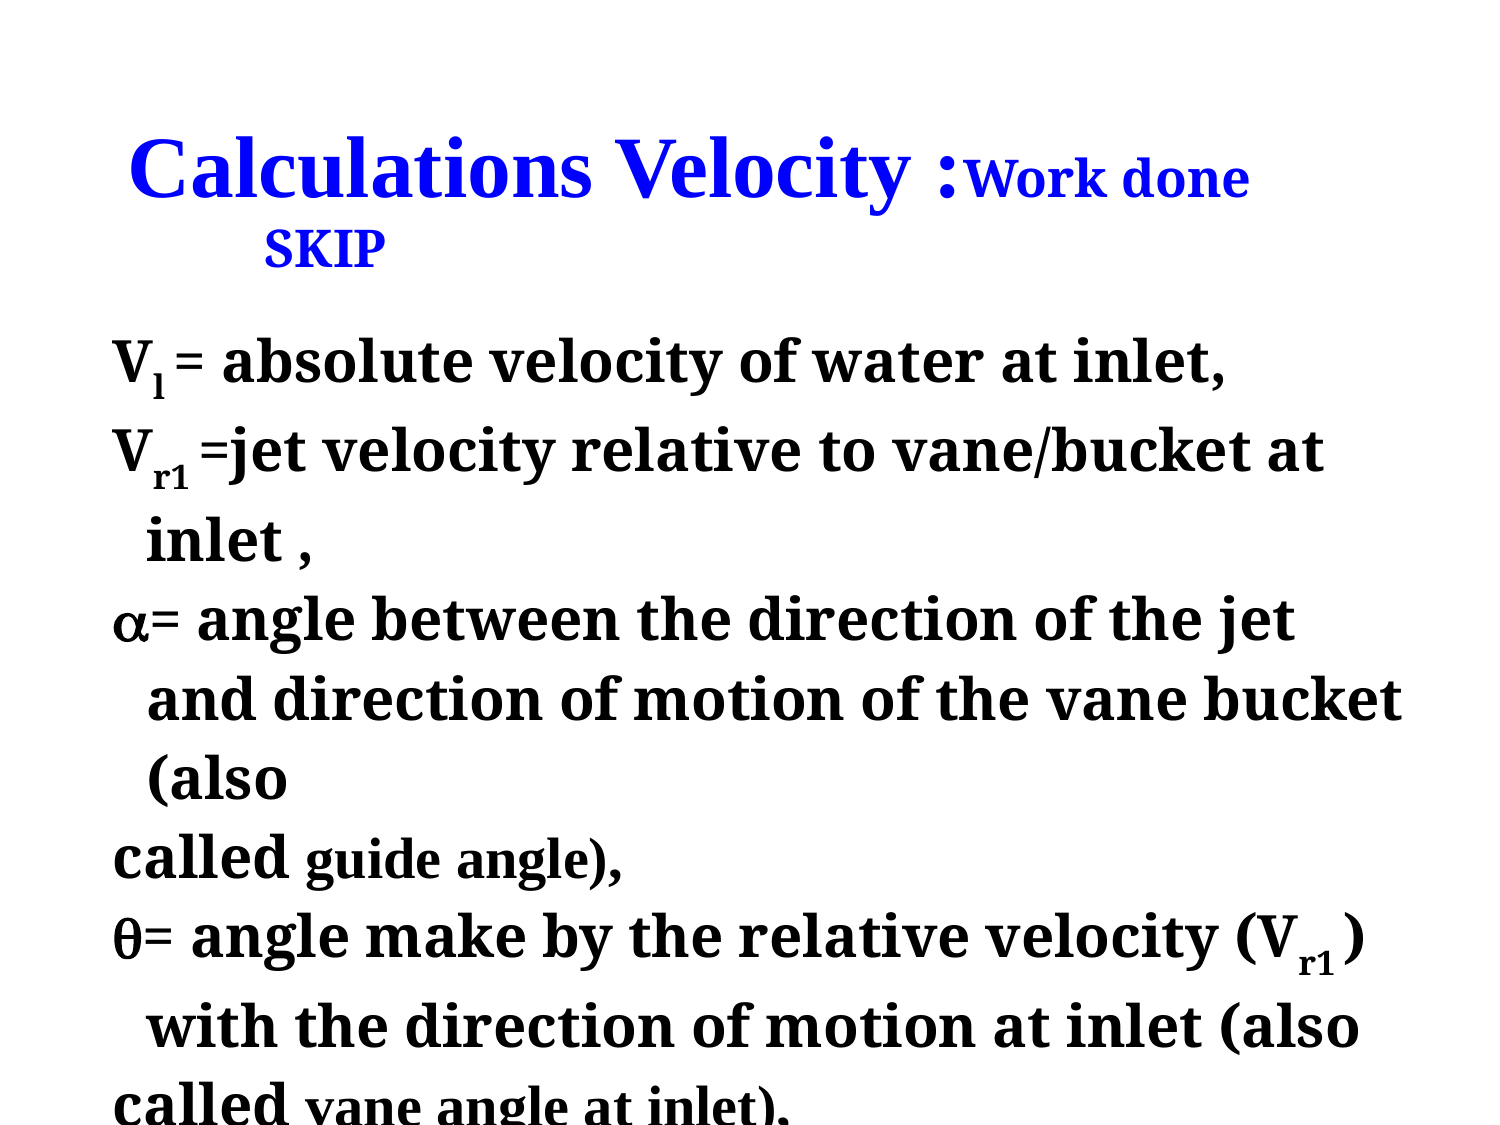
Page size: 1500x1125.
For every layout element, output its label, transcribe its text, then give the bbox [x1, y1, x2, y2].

table_header Vl = absolute velocity of water at inlet, Vr1 =jet velocity relative to vane/bucket at inlet , = angle between the direction of the jet and direction of motion of the vane bucket (also called guide angle), = angle make by the relative velocity (Vr1 ) with the direction of motion at inlet (also called vane angle at inlet), [75, 313, 1425, 1125]
text_box Calculations Velocity :Work done SKIP [112, 99, 1388, 288]
